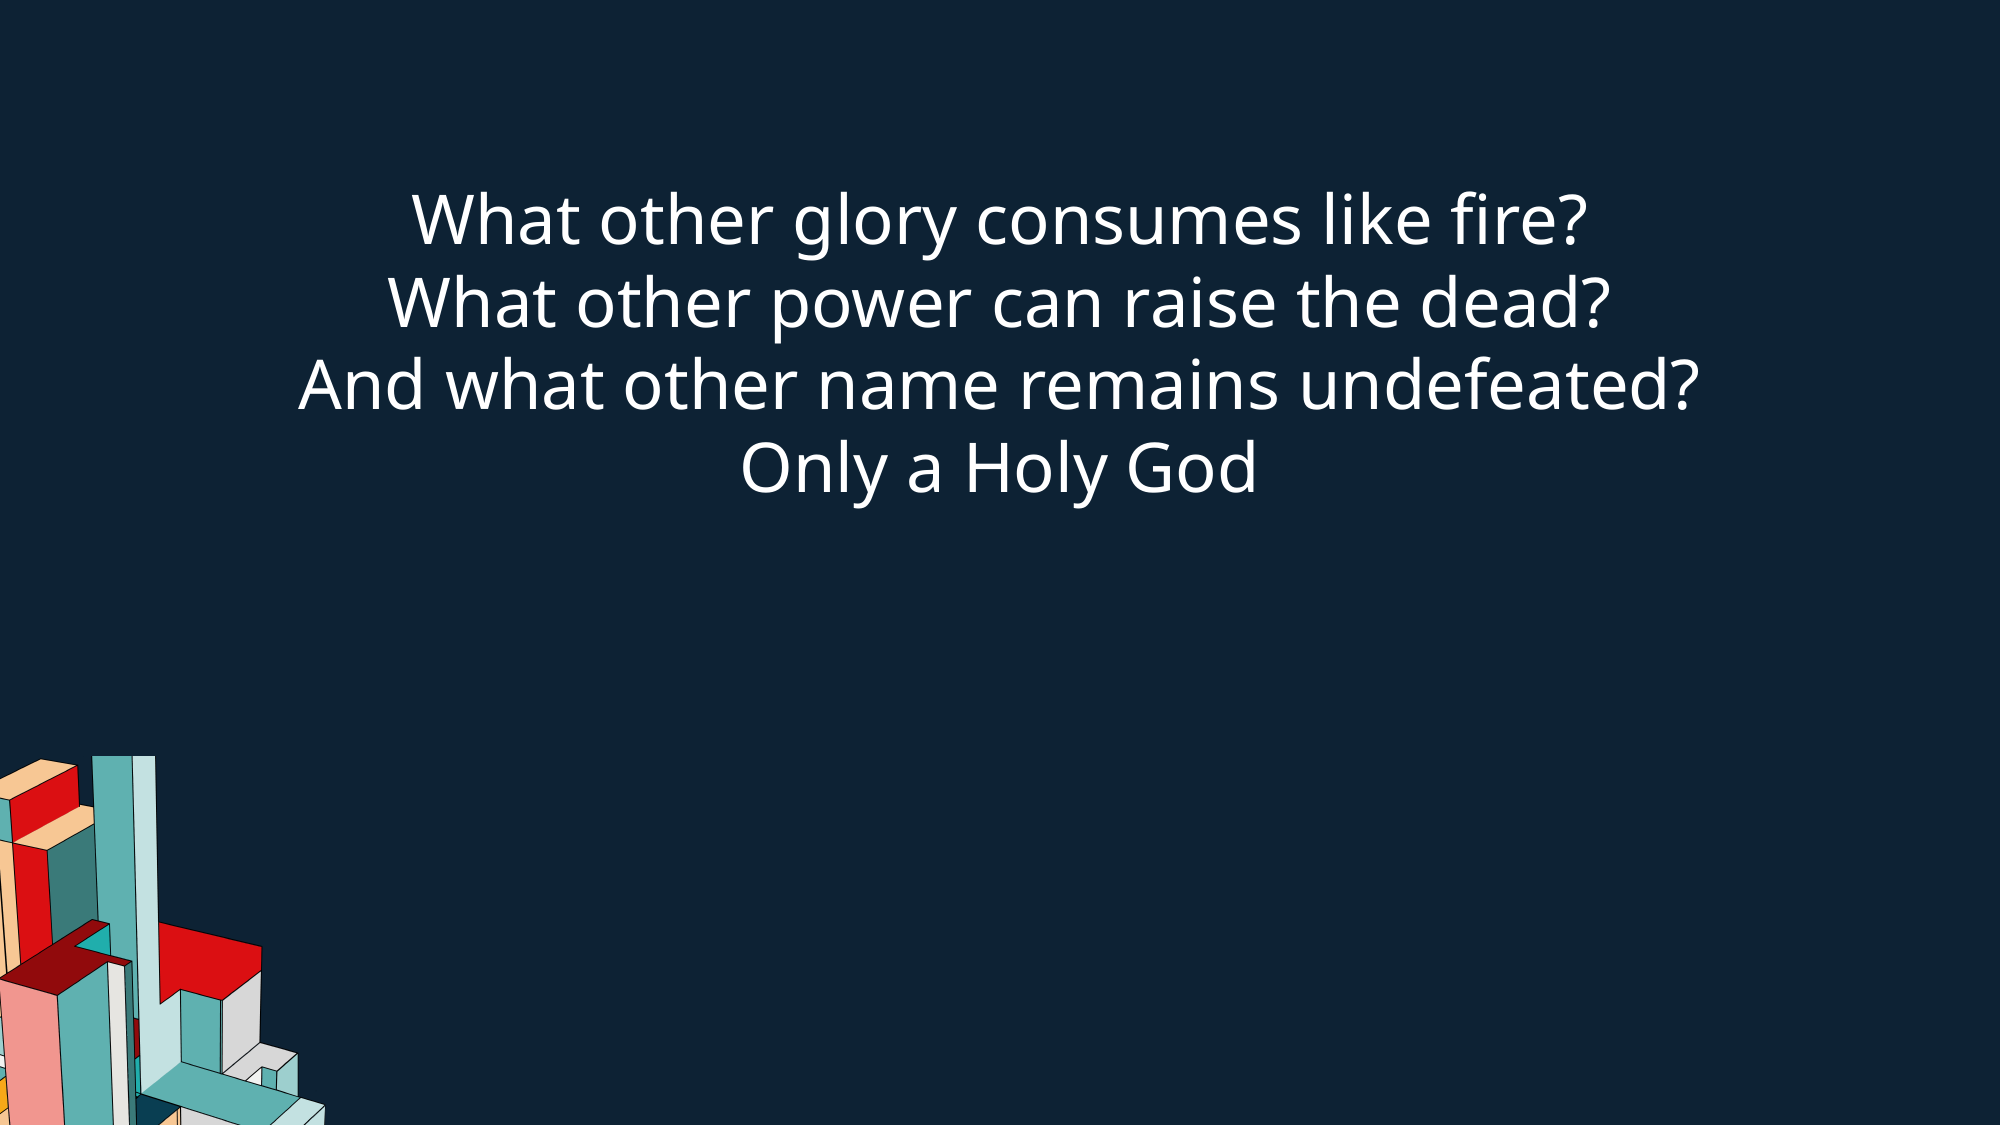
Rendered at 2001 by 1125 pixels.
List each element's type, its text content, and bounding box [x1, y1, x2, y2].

text_box What other glory consumes like fire? What other power can raise the dead? And what other name remains undefeated? Only a Holy God [99, 168, 1900, 596]
picture [0, 756, 326, 1125]
